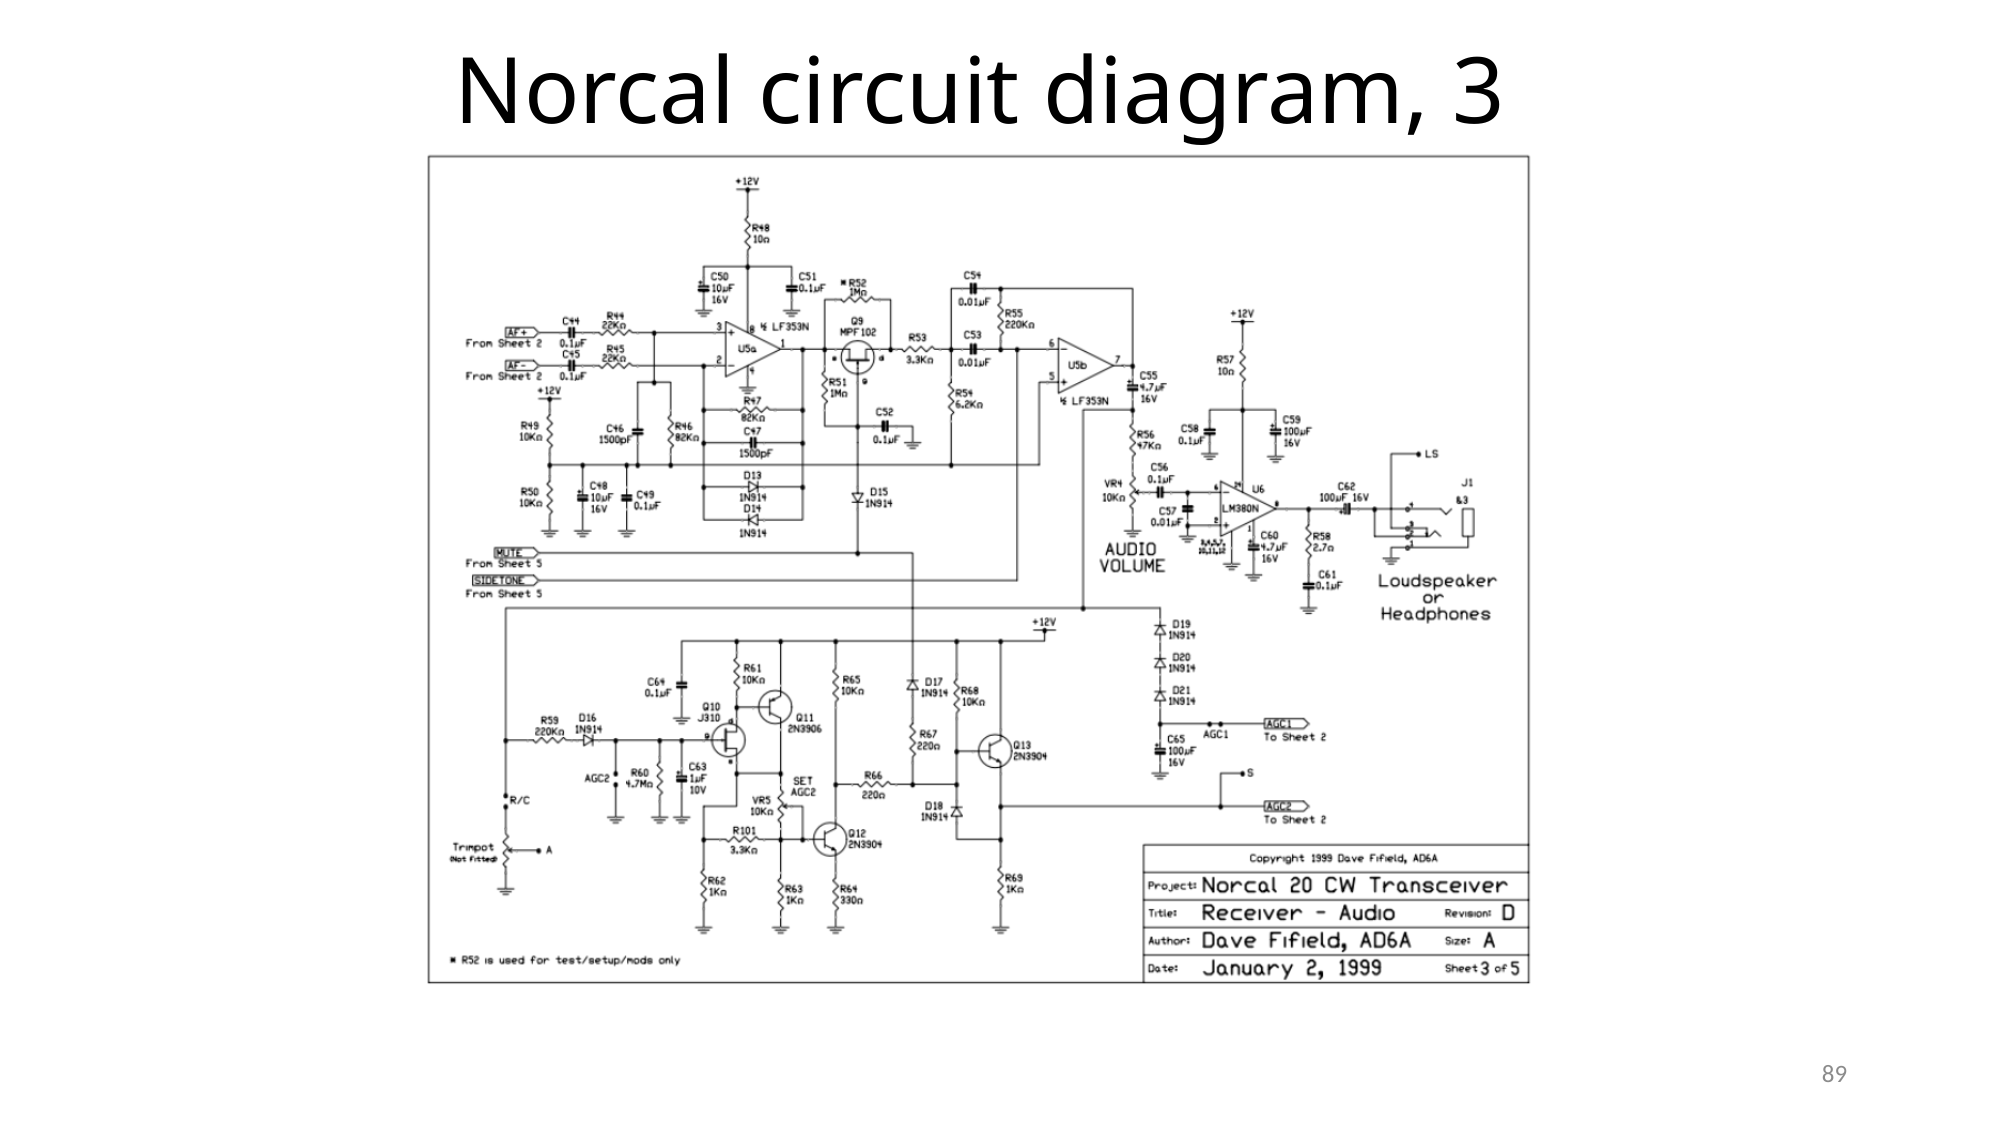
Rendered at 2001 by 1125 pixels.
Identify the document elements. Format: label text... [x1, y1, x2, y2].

picture [514, 0, 1486, 1125]
title Norcal circuit diagram, 3 [1486, 22, 1843, 165]
title Norcal circuit diagram, 3 [117, 22, 514, 165]
slide_number 89 [1486, 1042, 1863, 1103]
